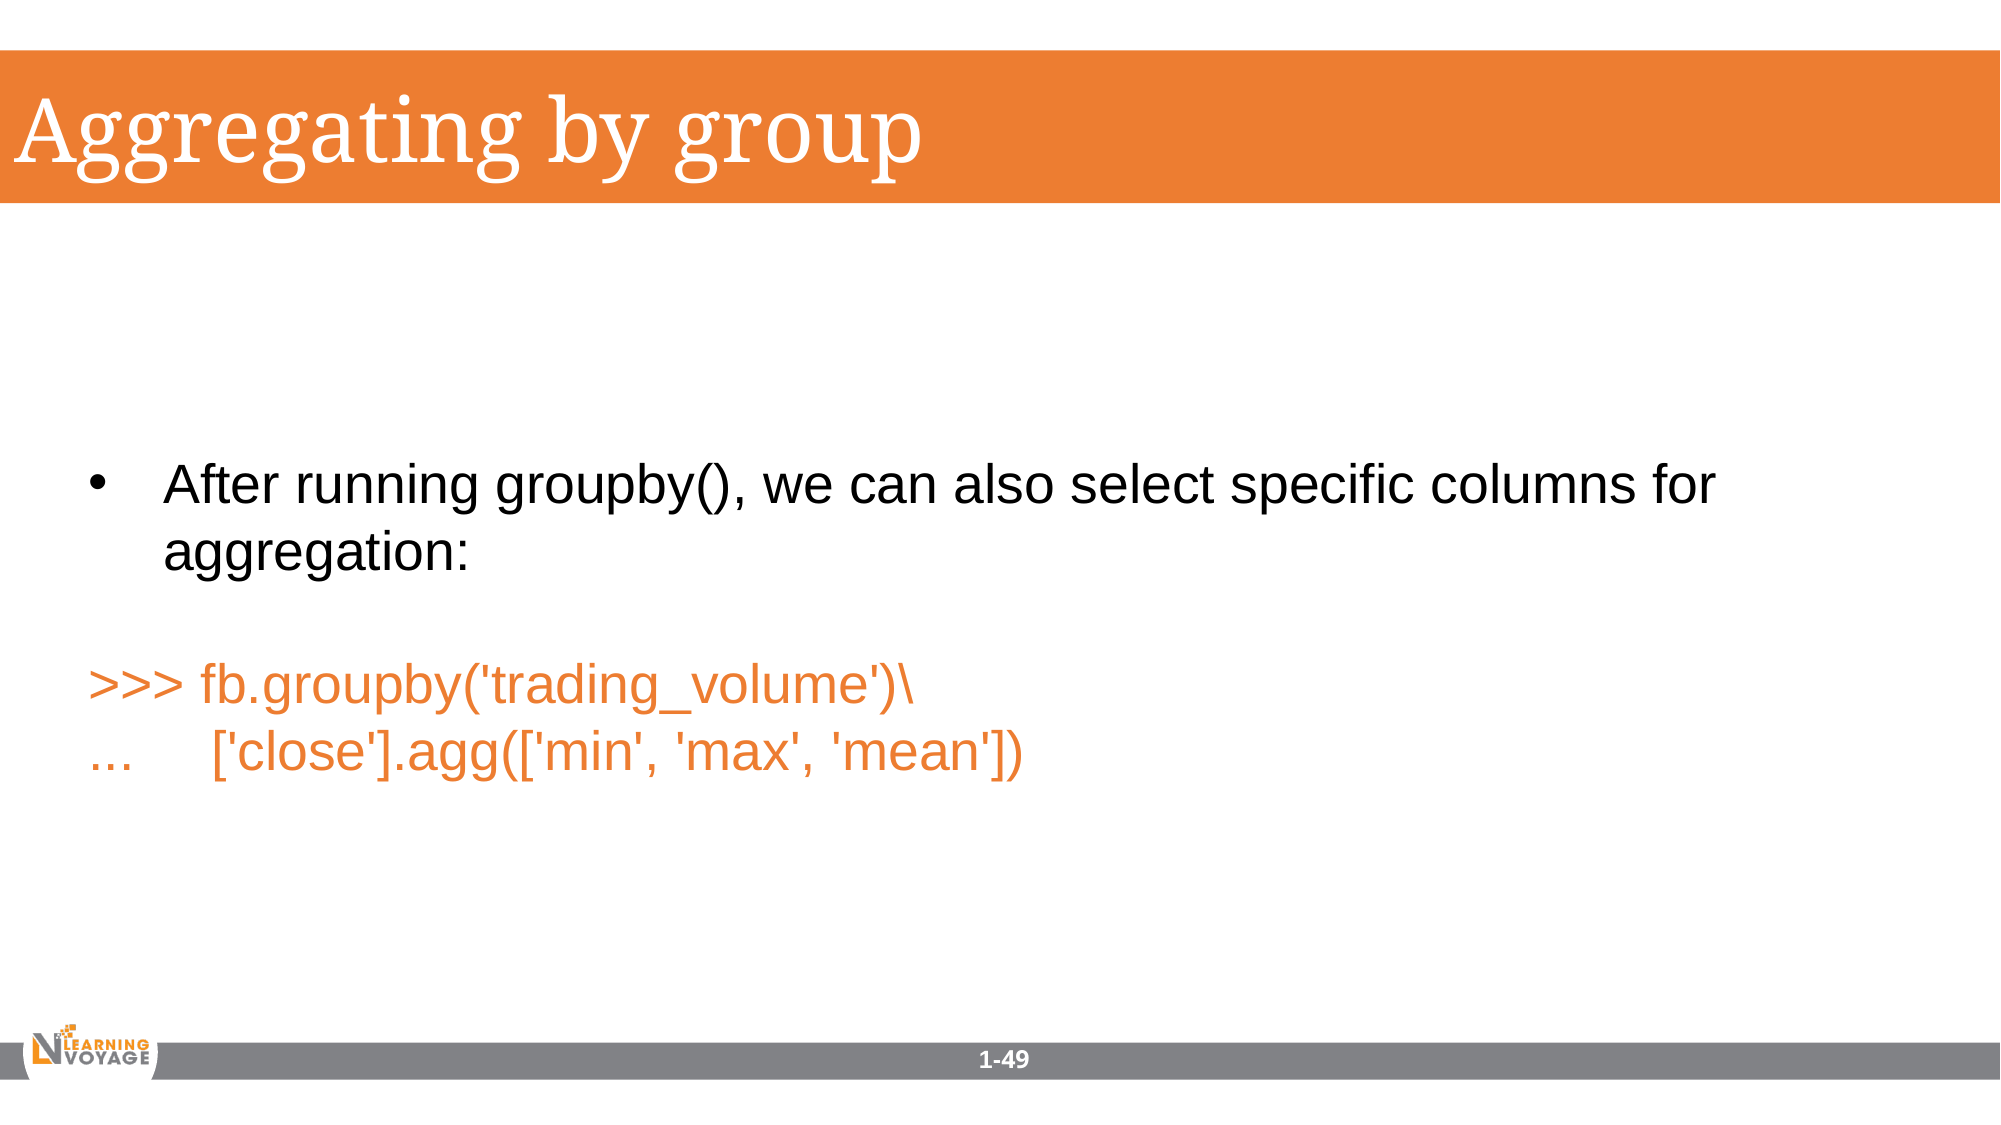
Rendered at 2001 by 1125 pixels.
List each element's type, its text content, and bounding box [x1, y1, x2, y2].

picture [0, 942, 192, 1125]
text_box After running groupby(), we can also select specific columns for aggregation: >>> fb.groupby('trading_volume')\ ... ['close'].agg(['min', 'max', 'mean']) [88, 445, 1912, 782]
text_box Aggregating by group [0, 49, 2000, 204]
slide_number 1-49 [923, 1026, 1045, 1095]
